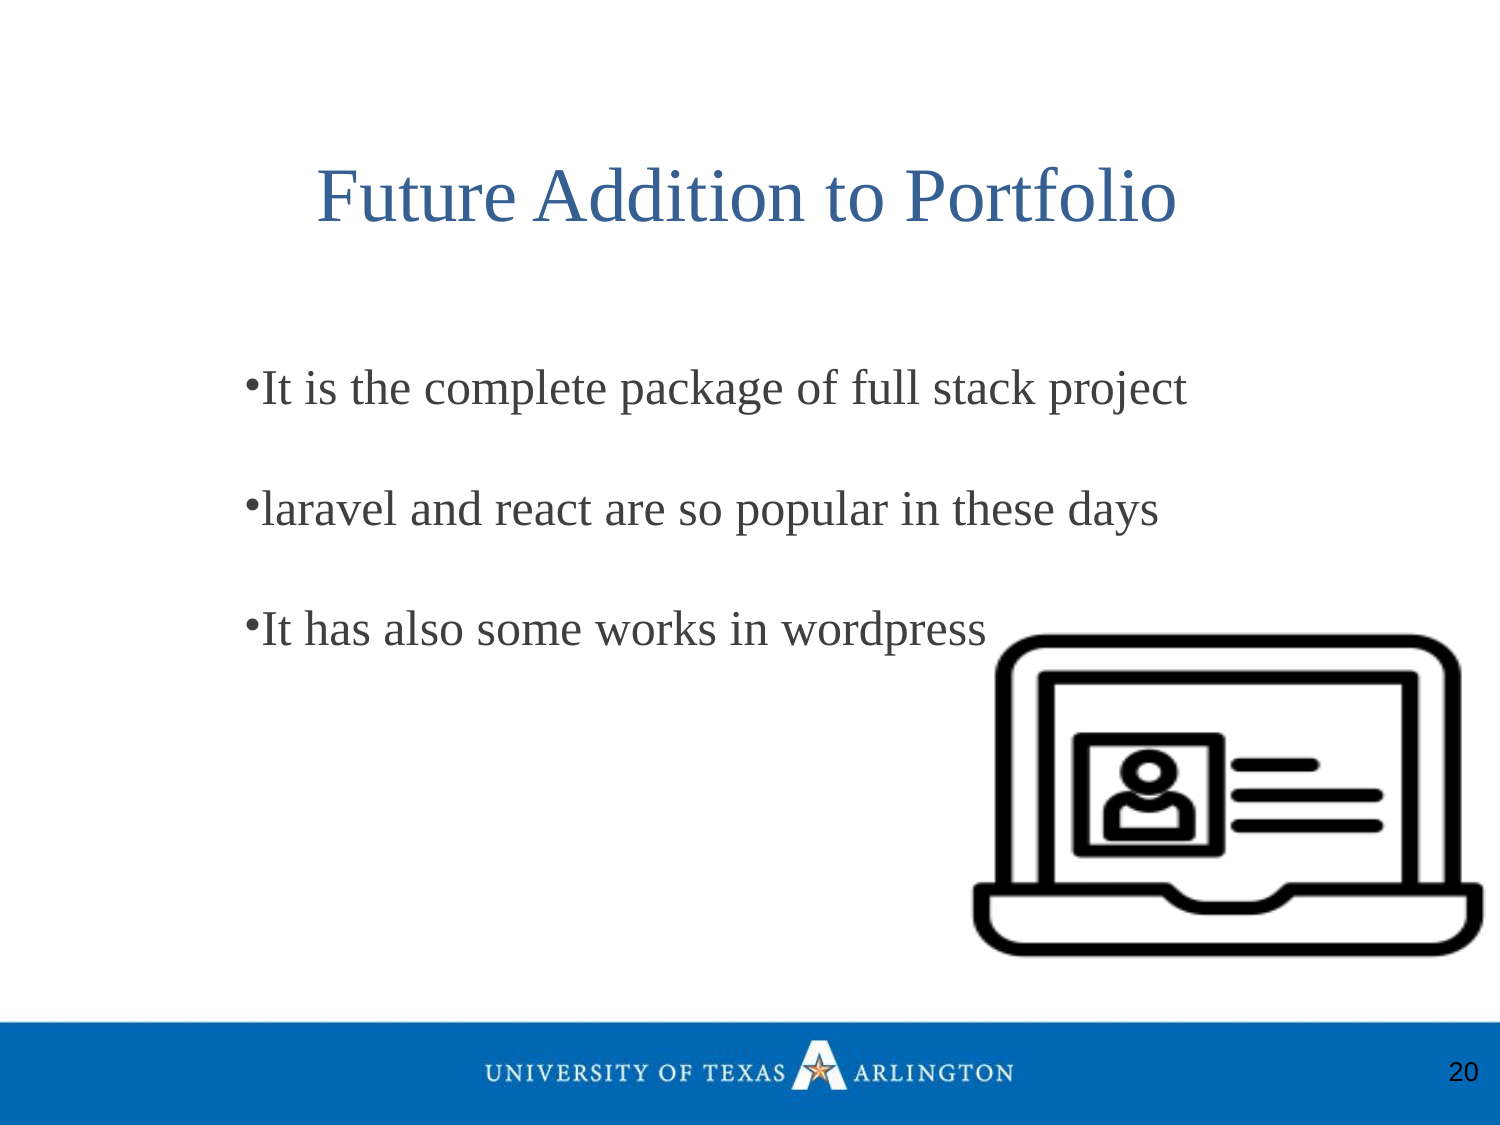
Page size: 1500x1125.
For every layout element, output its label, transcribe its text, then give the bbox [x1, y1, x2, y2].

text_box Future Addition to Portfolio [209, 136, 1287, 245]
picture [0, 0, 1500, 1125]
list It is the complete package of full stack project laravel and react are so popular in these days It has also some works in wordpress [228, 217, 1306, 859]
slide_number ‹#› [1403, 1038, 1494, 1125]
